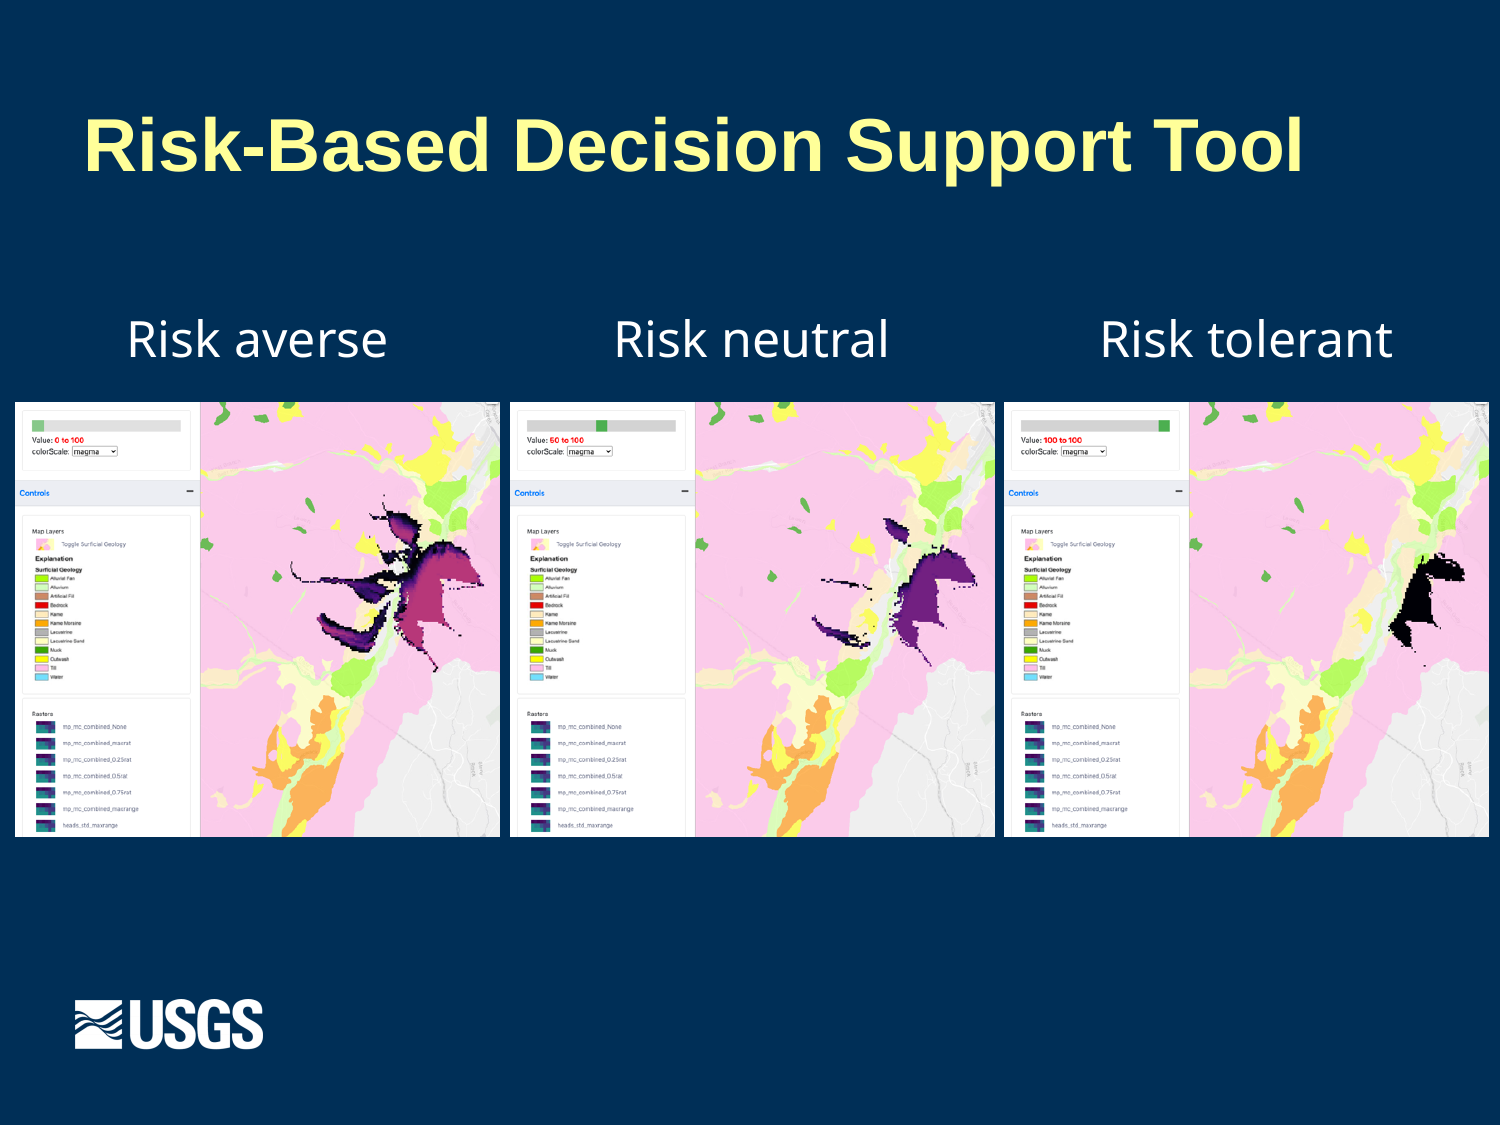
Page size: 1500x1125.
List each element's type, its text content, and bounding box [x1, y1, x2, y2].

title Risk-Based Decision Support Tool [68, 47, 1432, 235]
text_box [509, 299, 995, 837]
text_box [15, 299, 501, 837]
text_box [1004, 299, 1489, 837]
